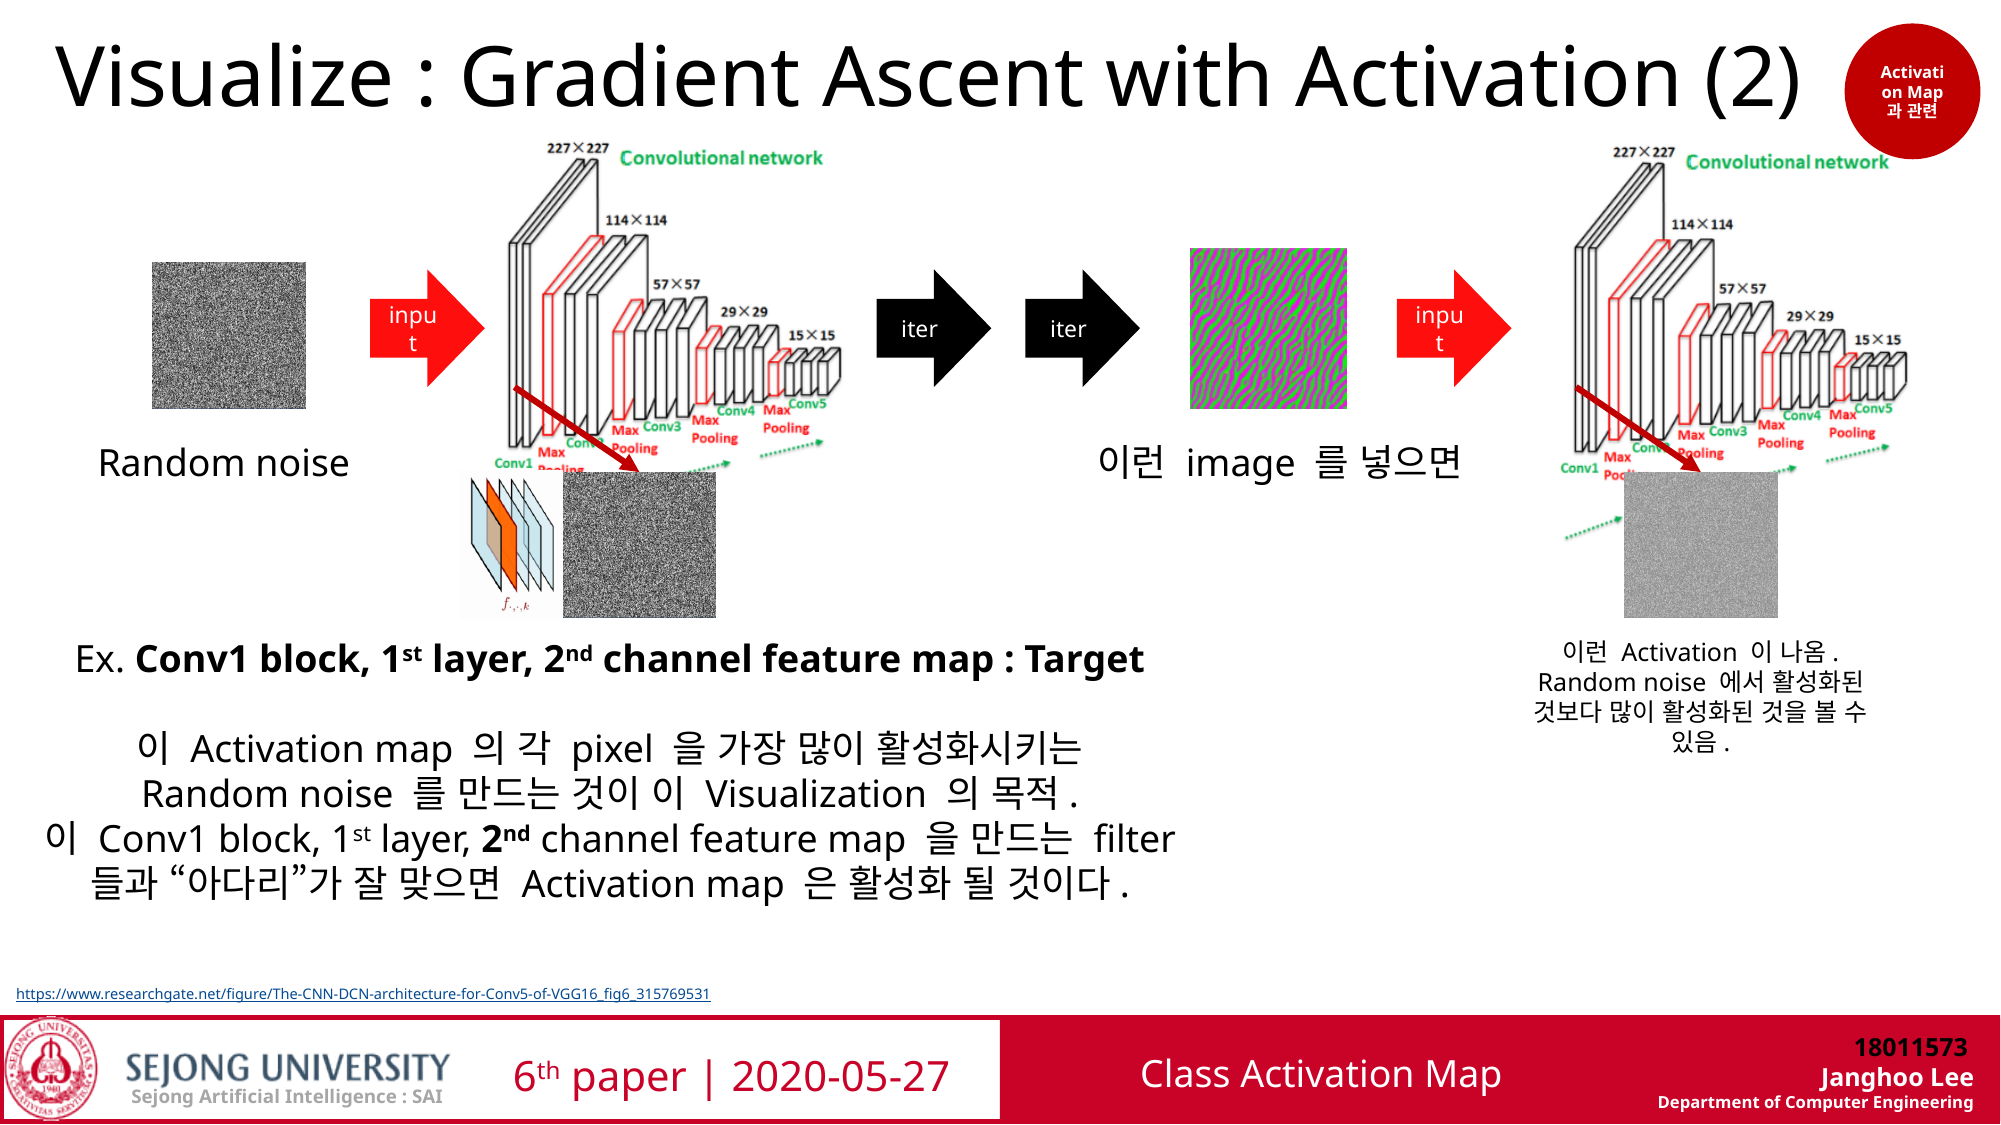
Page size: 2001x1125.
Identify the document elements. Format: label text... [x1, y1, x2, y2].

text_box iter [1024, 266, 1142, 390]
text_box Activation Map 과 관련 [1843, 22, 1982, 161]
text_box input [369, 266, 484, 390]
text_box iter [875, 266, 993, 390]
text_box Ex. Conv1 block, 1st layer, 2nd channel feature map : Target 이 Activation map 의 각 pixel 을 가장 많이 활성화시키는 Random noise 를 만드는 것이 이 Visualization 의 목적. 이 Conv1 block, 1st layer, 2nd channel feature map 을 만드는 filter 들과 “아다리”가 잘 맞으면 Activation map 은 활성화 될 것이다. [15, 627, 1205, 913]
picture [459, 127, 847, 619]
picture [152, 262, 306, 409]
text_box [1576, 387, 1701, 473]
text_box 이런 image 를 넣으면 [1082, 431, 1487, 491]
picture [4, 1017, 451, 1121]
title Visualize : Gradient Ascent with Activation (2) [40, 0, 1961, 160]
text_box 이런 Activation 이 나옴. Random noise 에서 활성화된 것보다 많이 활성화된 것을 볼 수 있음. [1498, 629, 1903, 764]
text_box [514, 387, 640, 473]
list https://www.researchgate.net/figure/The-CNN-DCN-architecture-for-Conv5-of-VGG16_fig6_315769531 [1, 977, 2000, 1017]
picture [1550, 131, 1913, 618]
text_box Random noise [30, 431, 428, 491]
text_box input [1395, 266, 1513, 390]
picture [1190, 248, 1347, 409]
